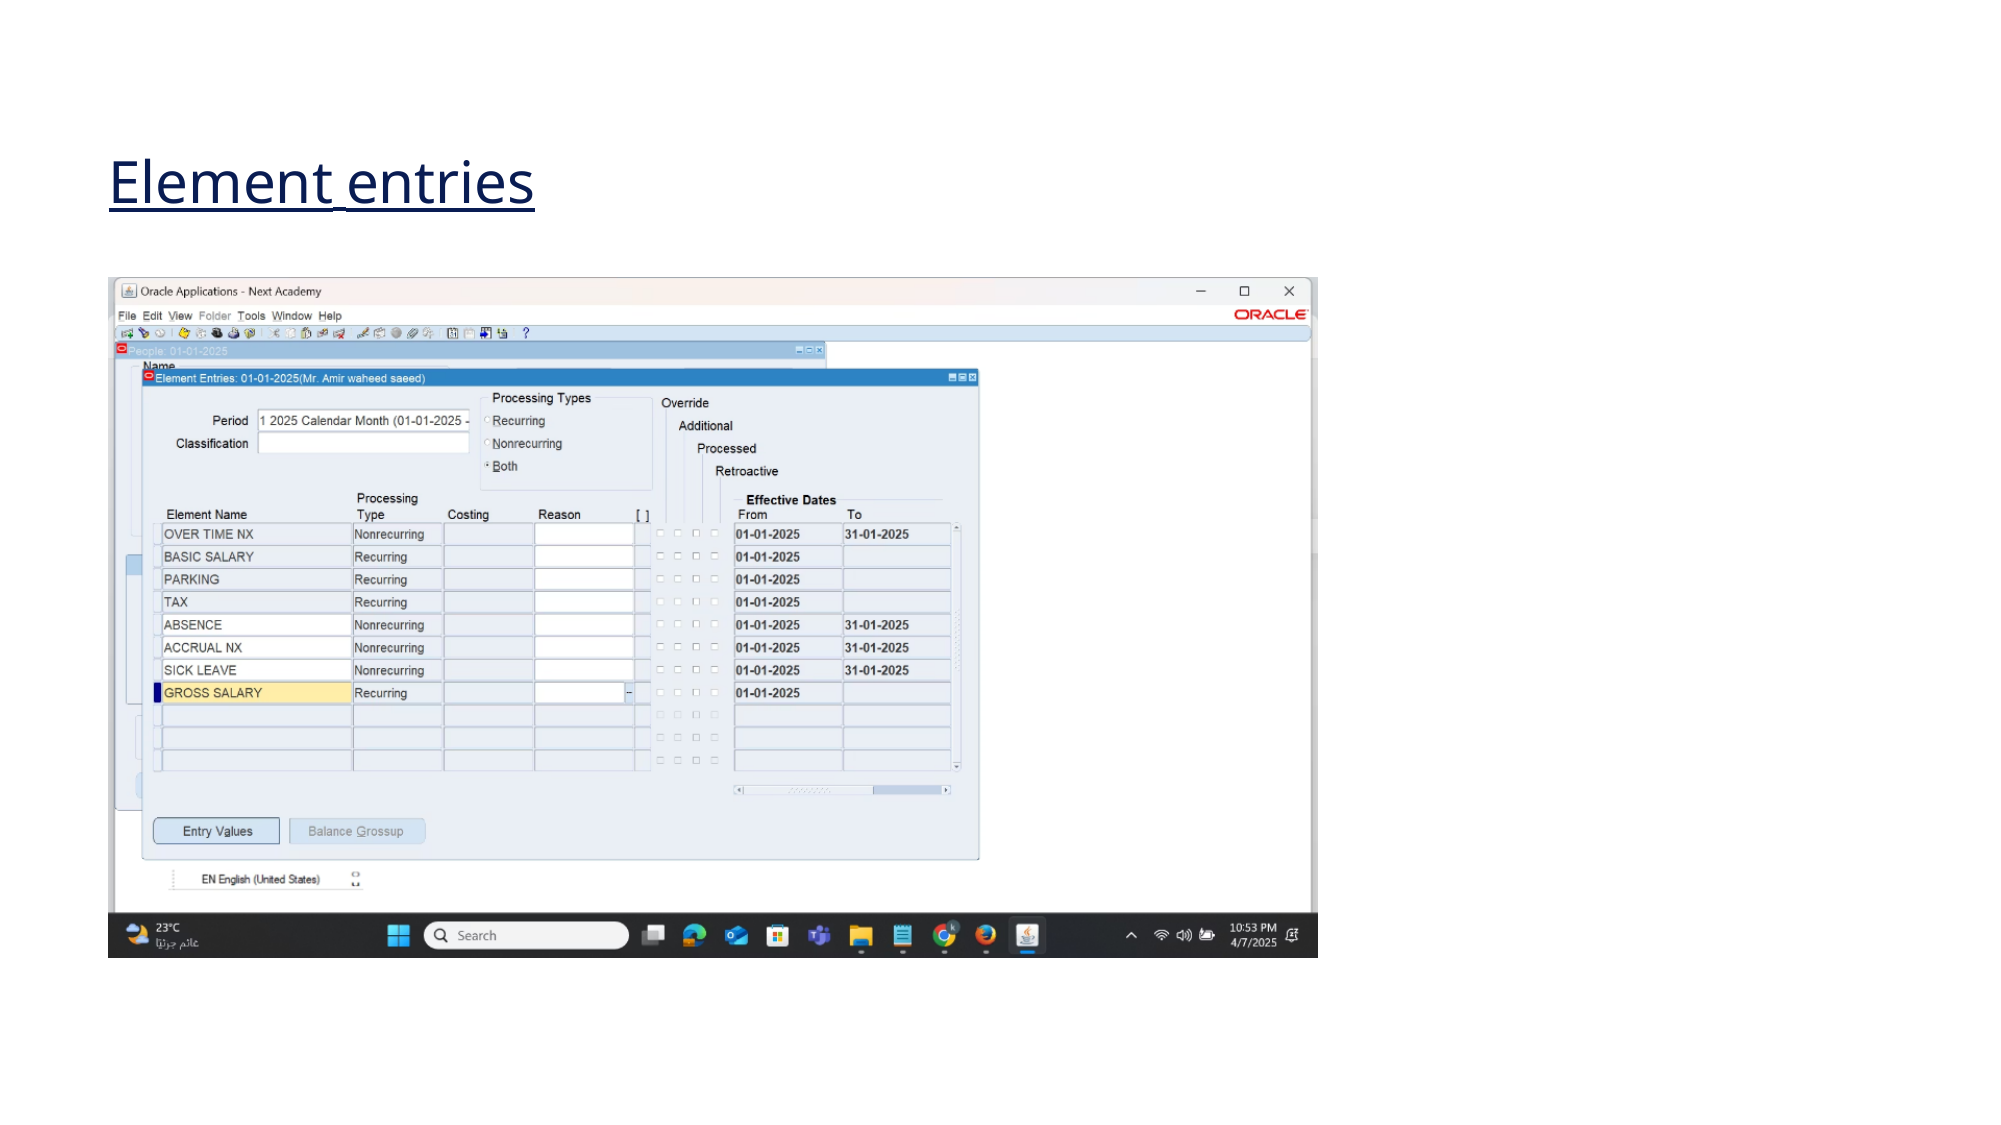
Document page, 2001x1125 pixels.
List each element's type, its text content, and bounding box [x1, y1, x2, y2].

text_box Element entries [108, 167, 497, 216]
picture [107, 277, 1319, 959]
